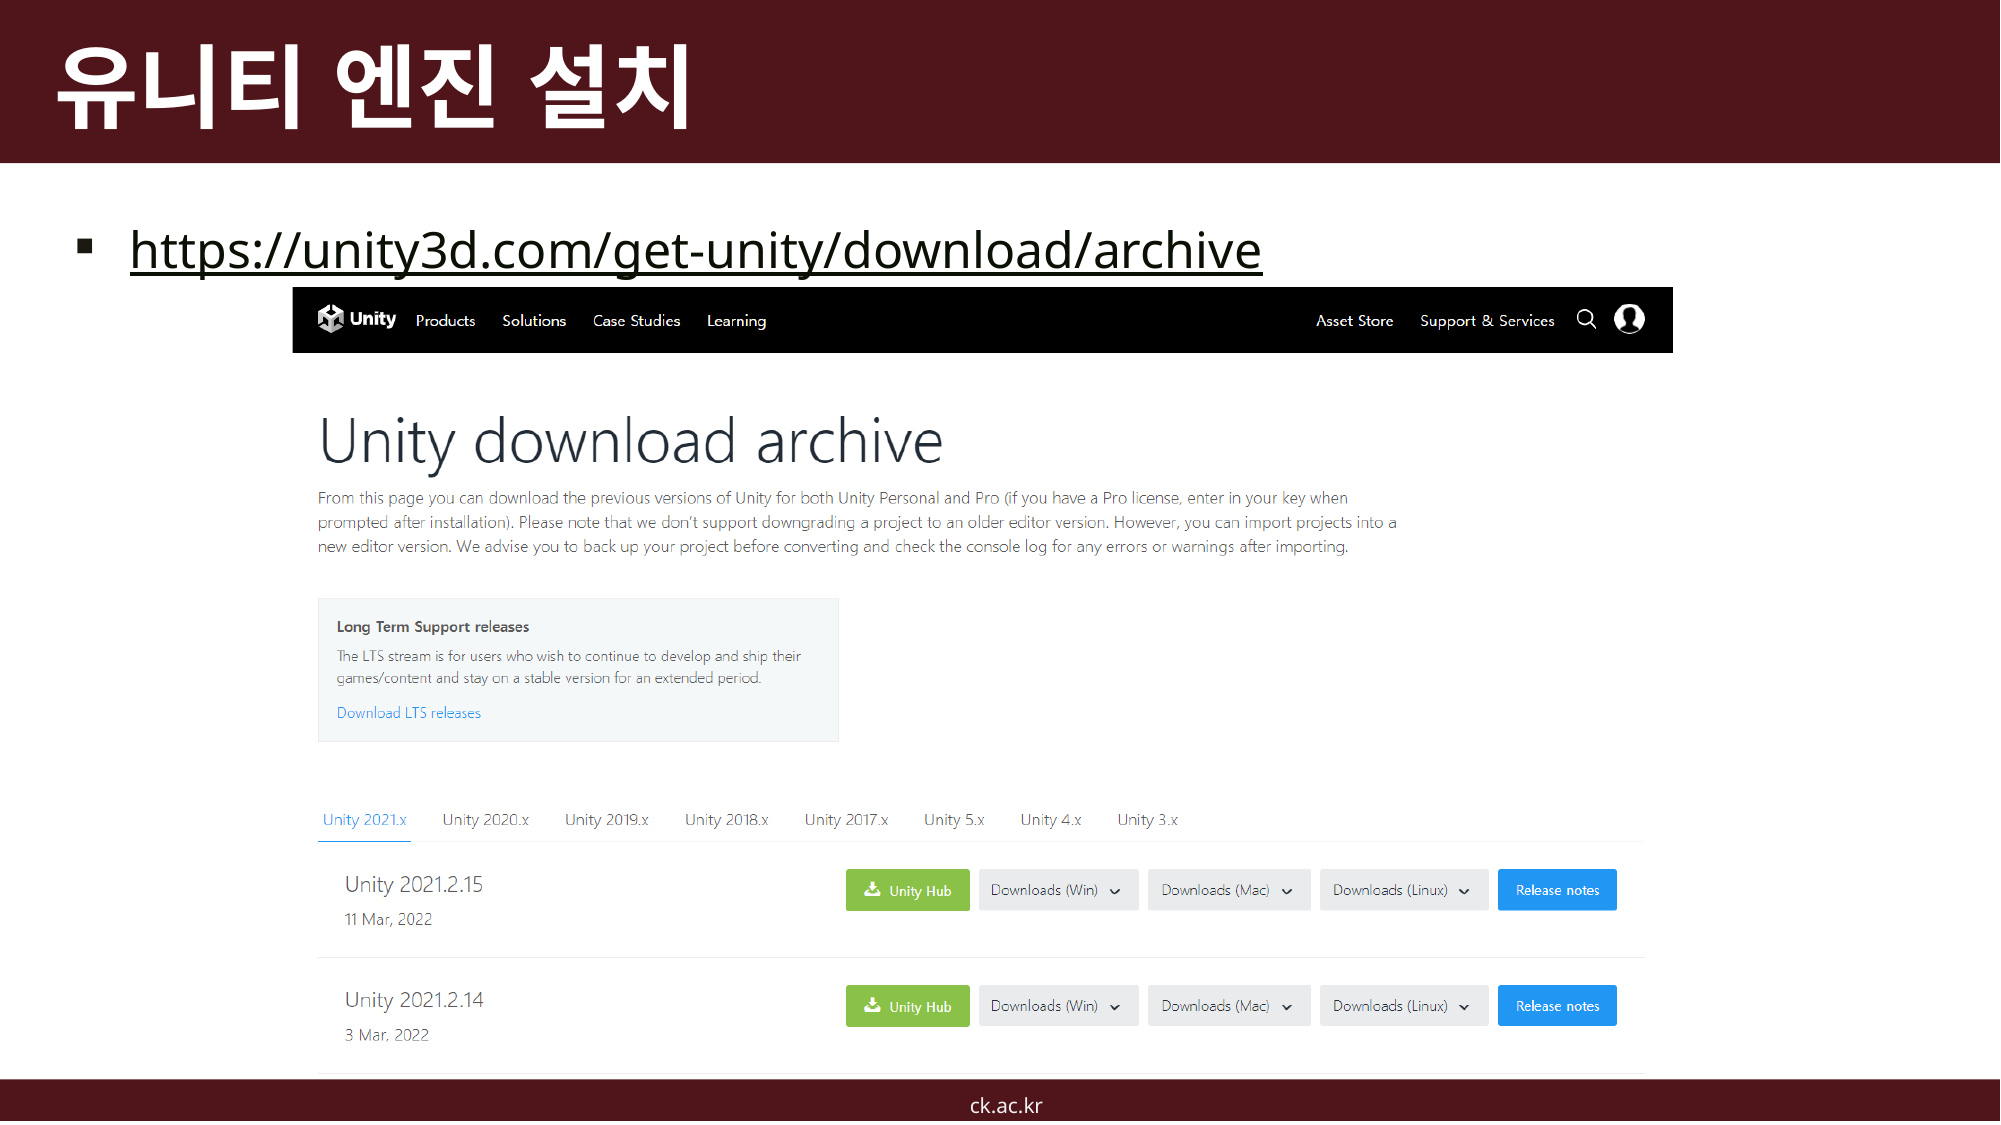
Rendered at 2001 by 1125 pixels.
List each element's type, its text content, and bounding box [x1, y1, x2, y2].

title 유니티 엔진 설치 [39, 34, 1978, 149]
picture [292, 287, 1678, 1078]
footer ck.ac.kr [949, 1084, 1064, 1125]
text_box https://unity3d.com/get-unity/download/archive [58, 211, 1952, 295]
